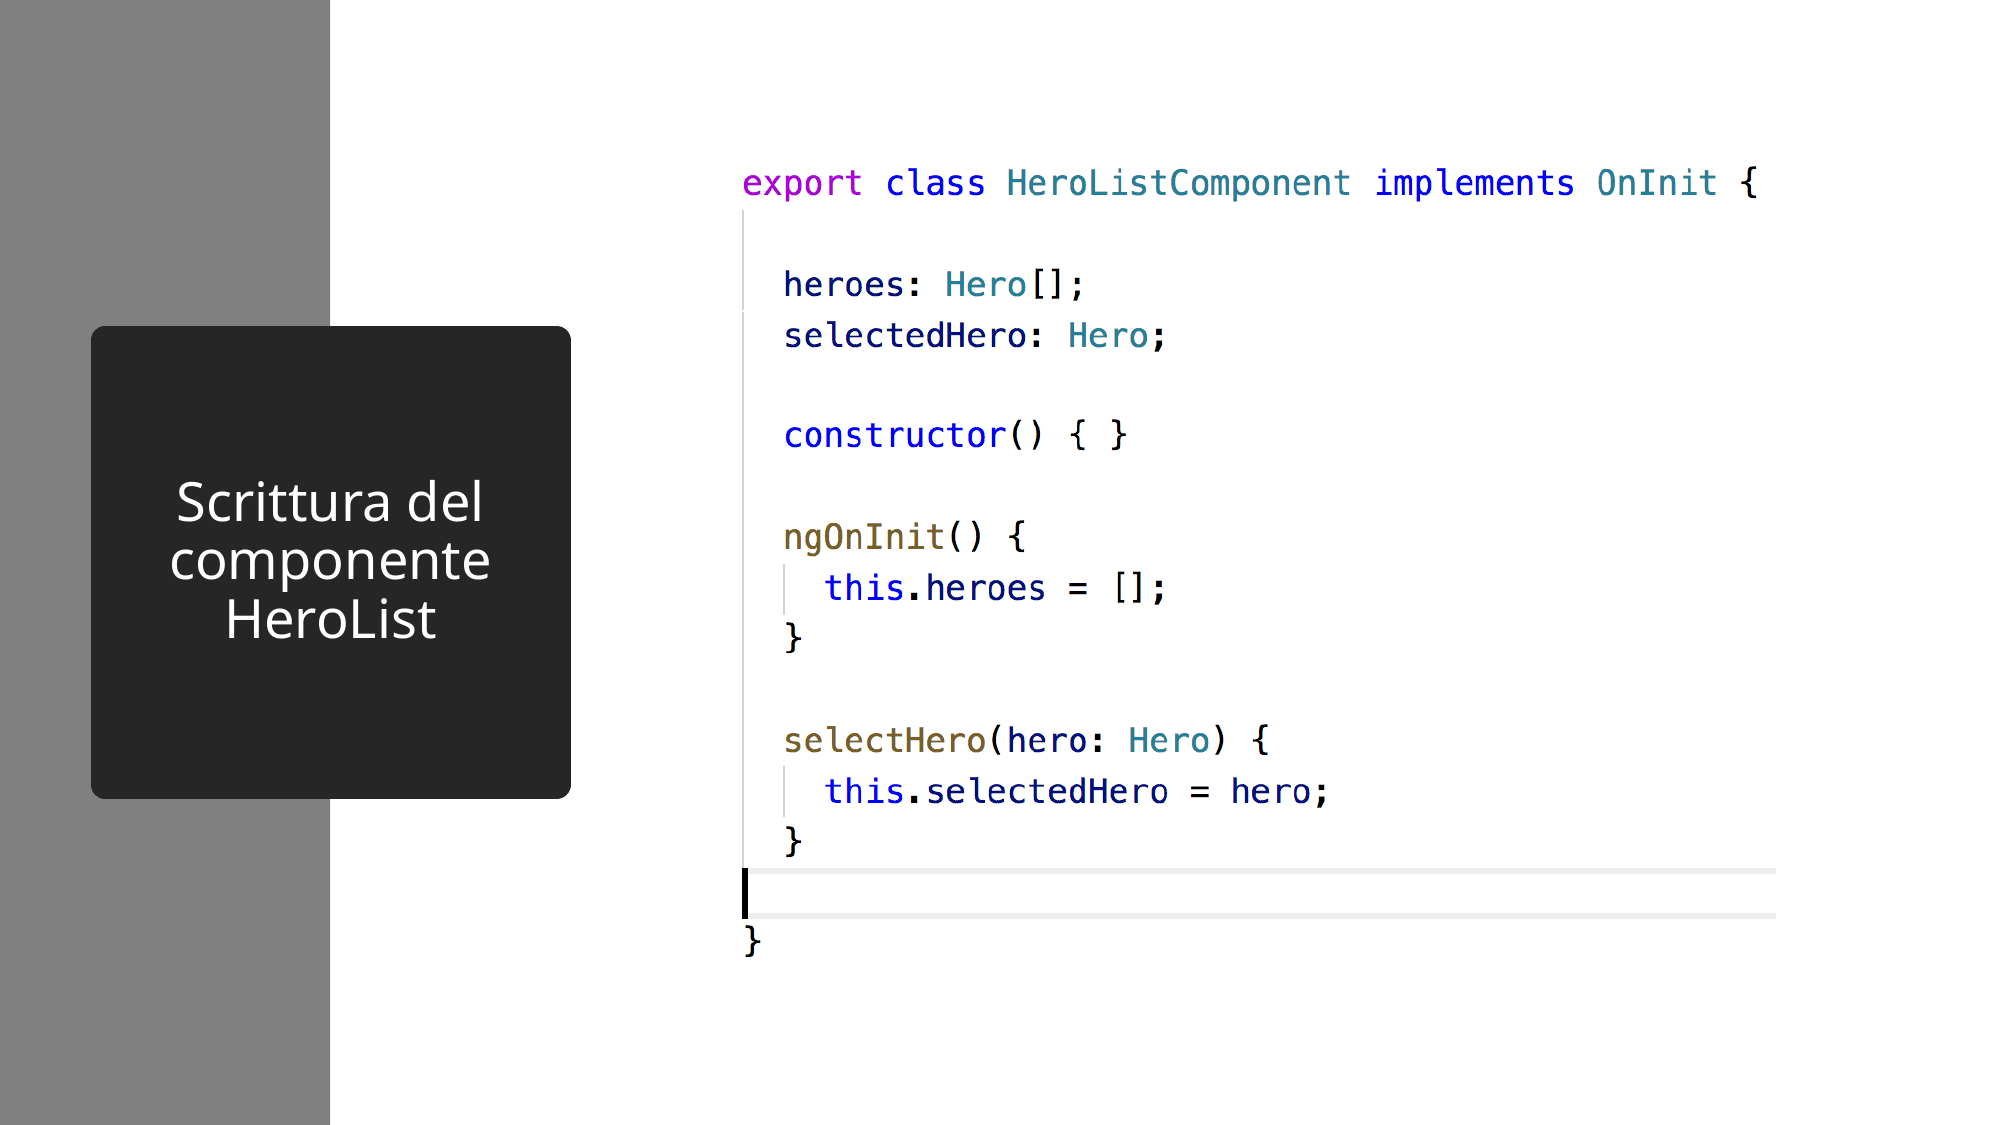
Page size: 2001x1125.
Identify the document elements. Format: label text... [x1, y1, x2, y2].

title Scrittura del componente HeroList [105, 340, 557, 785]
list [728, 157, 1776, 967]
text_box [0, 0, 331, 1125]
